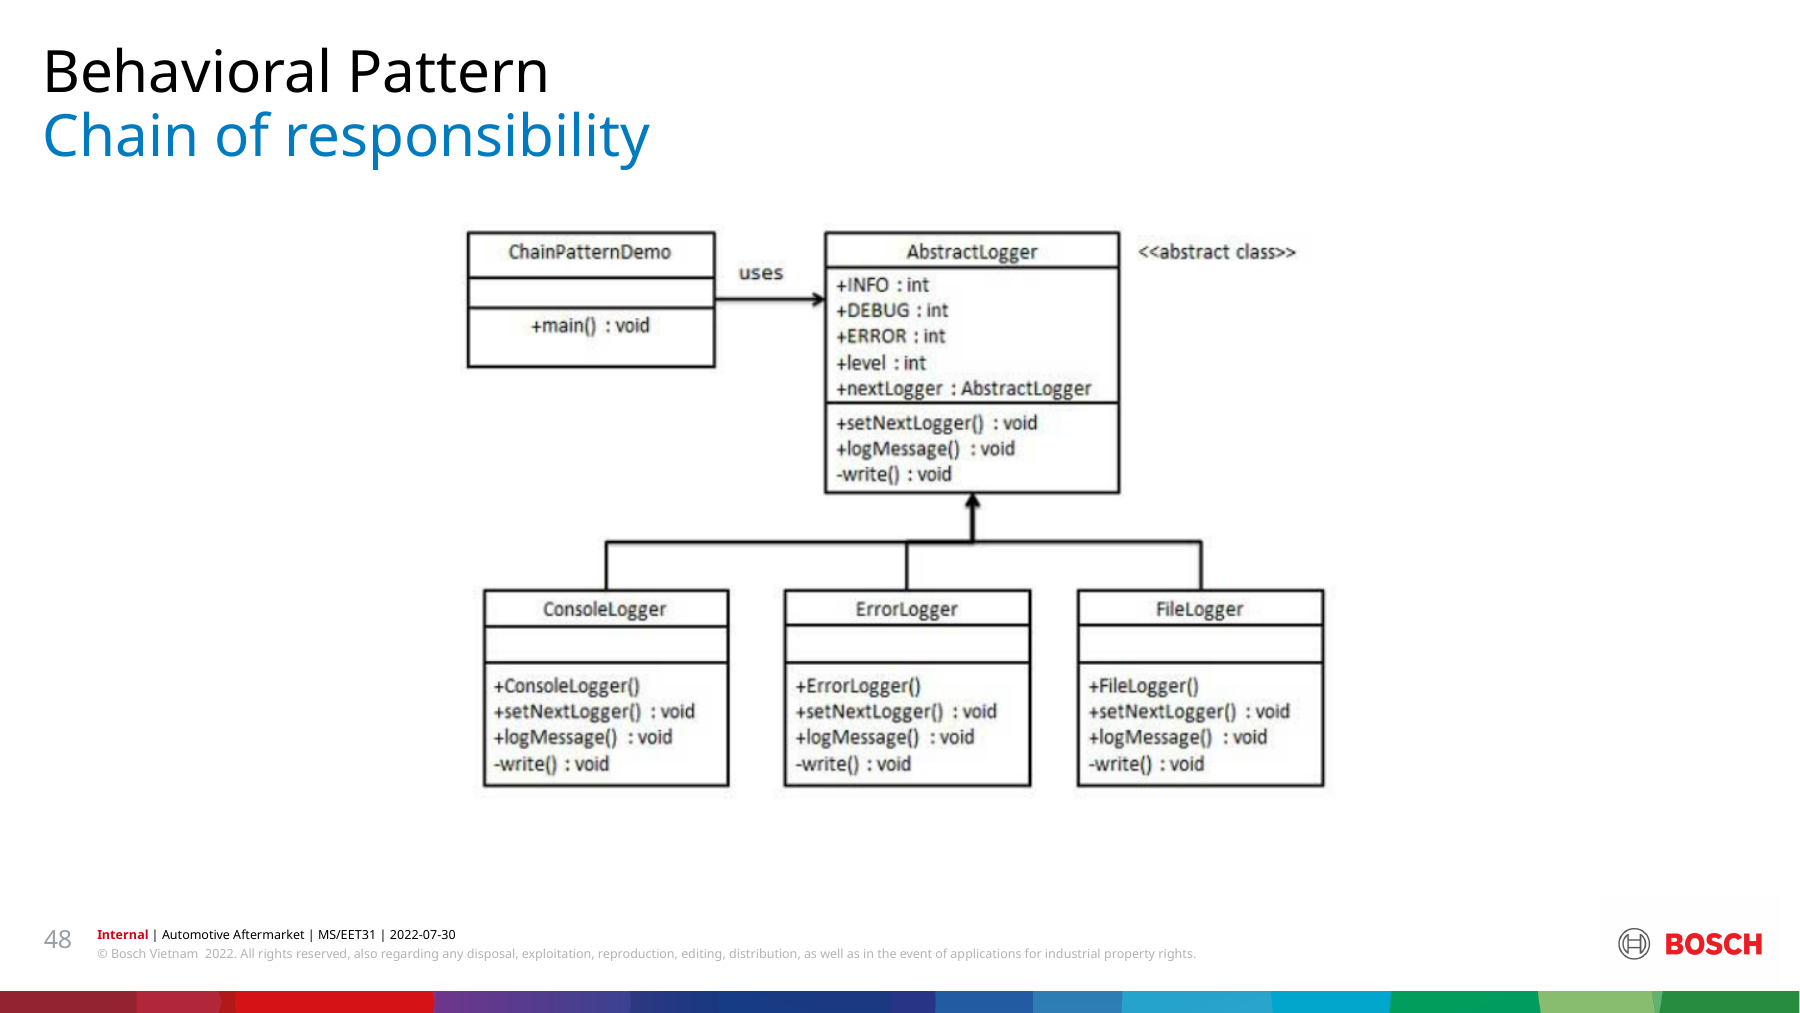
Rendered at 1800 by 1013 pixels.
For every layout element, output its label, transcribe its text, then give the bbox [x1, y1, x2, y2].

picture [451, 208, 1348, 804]
title Chain of responsibility [42, 107, 1757, 171]
slide_number 48 [43, 923, 92, 991]
list Behavioral Pattern [42, 42, 1757, 107]
picture [0, 905, 1272, 1013]
picture [1390, 896, 1800, 1013]
